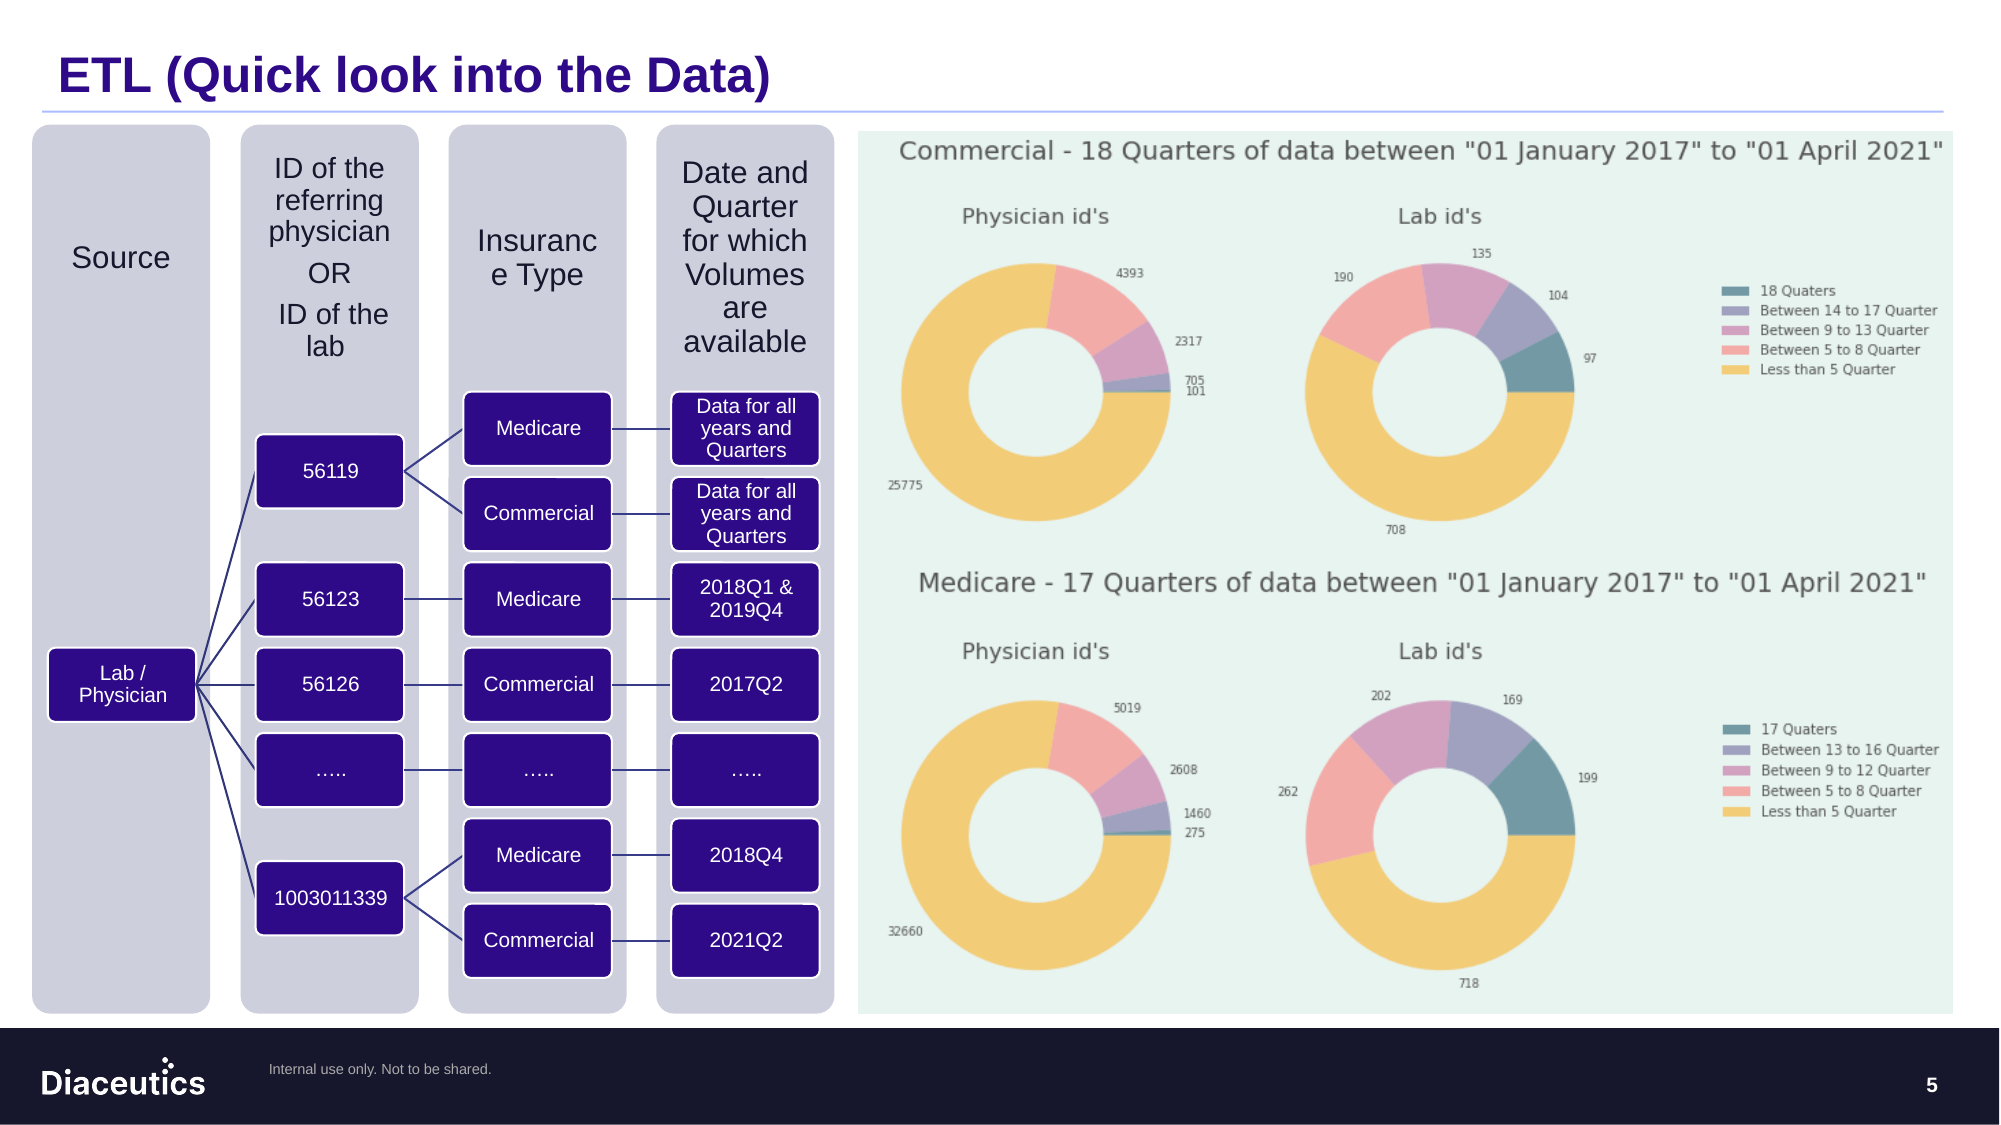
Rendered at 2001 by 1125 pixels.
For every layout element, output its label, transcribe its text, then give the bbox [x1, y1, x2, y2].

picture [858, 131, 1953, 1014]
slide_number 5 [1862, 1050, 1953, 1105]
title ETL (Quick look into the Data) [42, 3, 1976, 112]
picture [42, 1057, 205, 1095]
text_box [0, 124, 1008, 1014]
